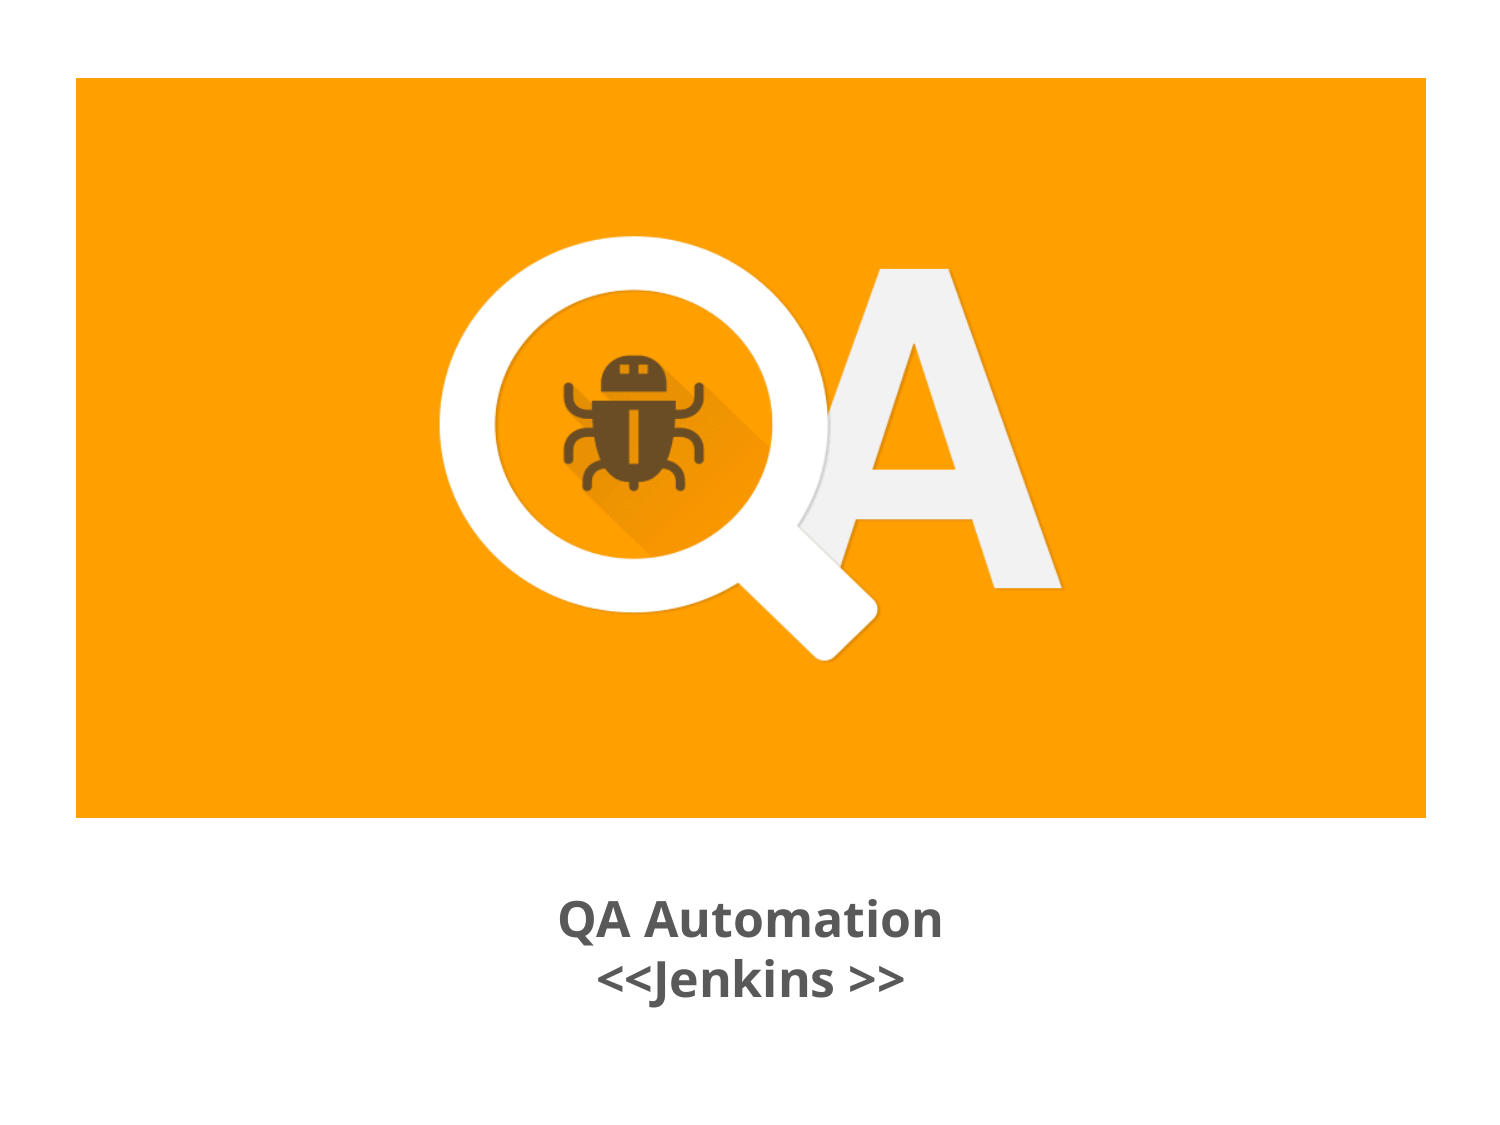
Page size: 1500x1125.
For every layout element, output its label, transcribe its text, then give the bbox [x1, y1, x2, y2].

picture [76, 78, 1427, 818]
text_box QA Automation <<Jenkins >> [40, 872, 1462, 1090]
